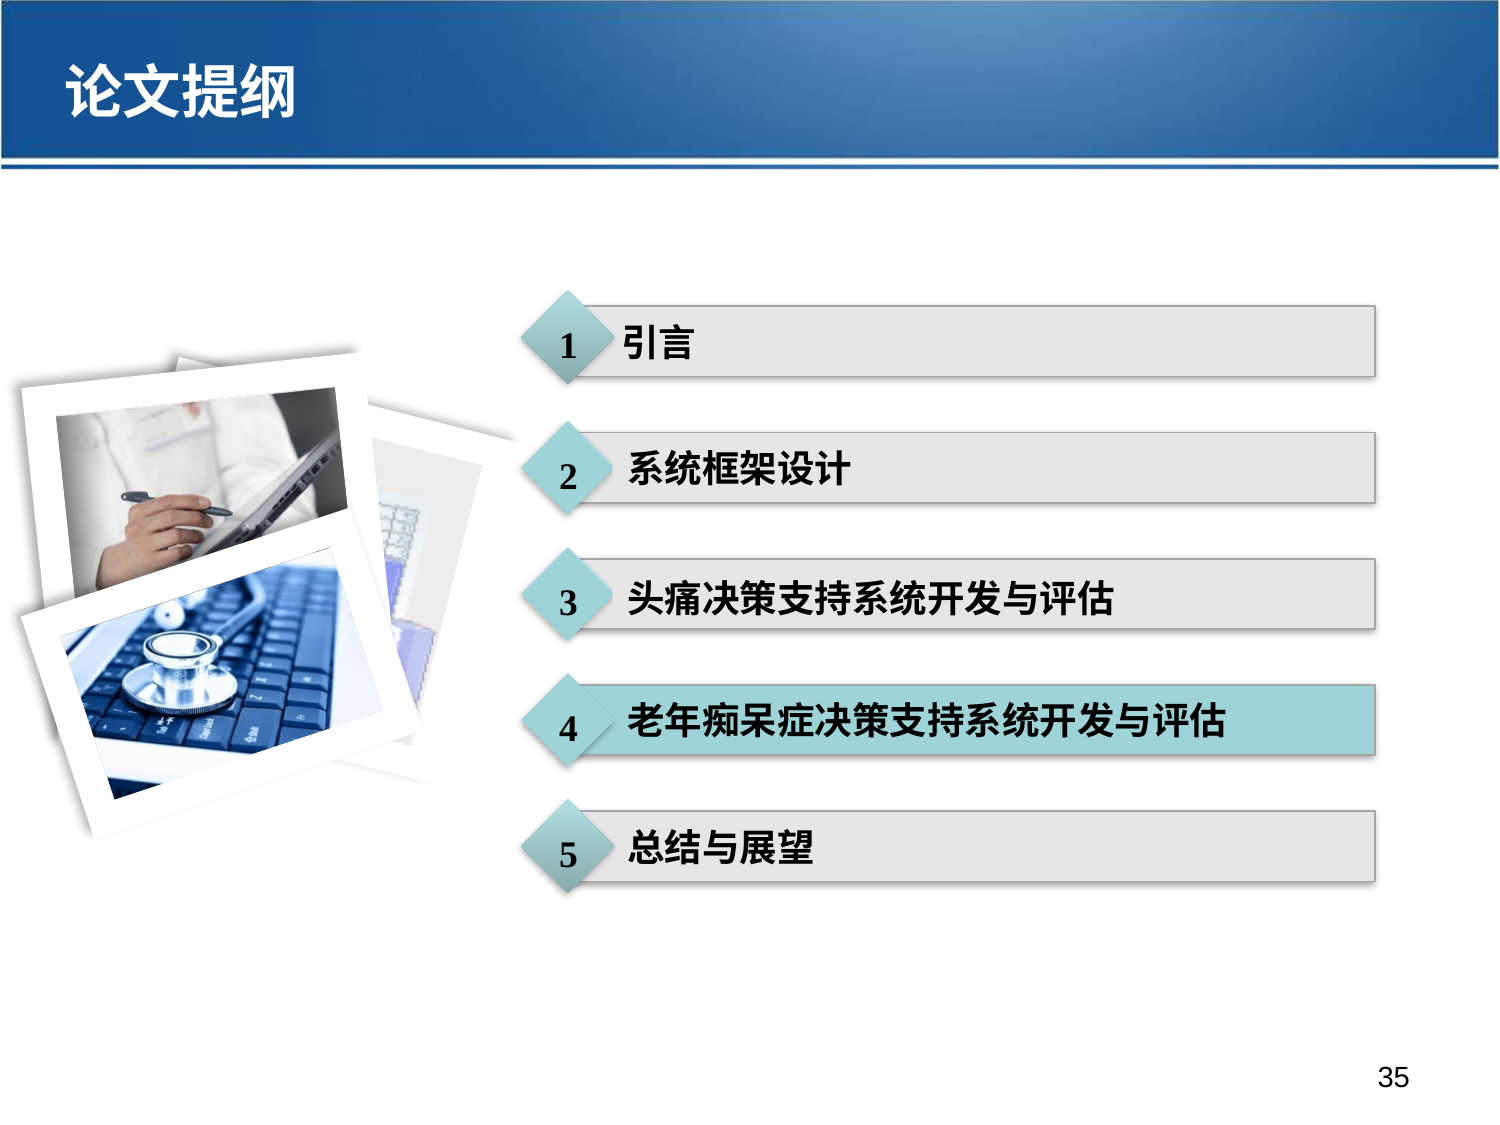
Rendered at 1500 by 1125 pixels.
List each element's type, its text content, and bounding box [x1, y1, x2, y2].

picture [0, 0, 1500, 1125]
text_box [520, 546, 1376, 642]
text_box 引言 [606, 311, 712, 371]
slide_number 35 [1074, 1051, 1426, 1125]
text_box 1 [521, 290, 615, 385]
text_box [520, 672, 1376, 768]
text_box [520, 420, 1376, 515]
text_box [520, 799, 1376, 894]
text_box [585, 305, 1376, 377]
text_box 论文提纲 [49, 47, 1329, 133]
